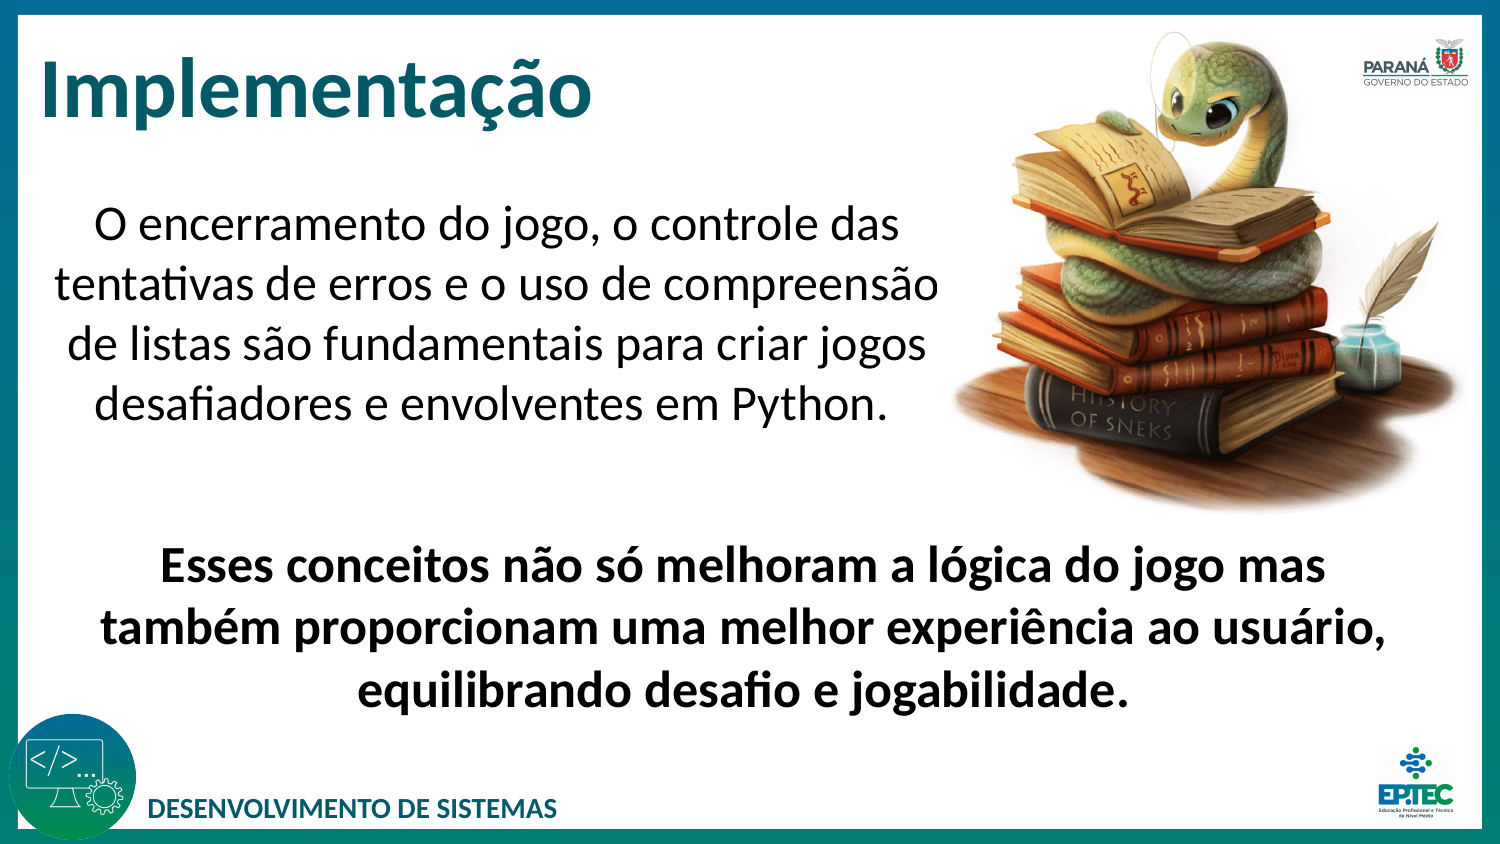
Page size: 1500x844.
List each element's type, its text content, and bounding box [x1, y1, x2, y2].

text_box [17, 14, 1482, 829]
picture [1374, 745, 1457, 822]
picture [0, 273, 17, 277]
text_box O encerramento do jogo, o controle das tentativas de erros e o uso de compreensão de listas são fundamentais para criar jogos desafiadores e envolventes em Python. [18, 175, 931, 446]
picture [1482, 273, 1500, 277]
text_box Implementação [24, 24, 671, 142]
text_box Esses conceitos não só melhoram a lógica do jogo mas também proporcionam uma melhor experiência ao usuário, equilibrando desafio e jogabilidade. [49, 515, 1439, 682]
picture [936, 24, 1475, 534]
picture [8, 713, 137, 841]
text_box DESENVOLVIMENTO DE SISTEMAS [141, 783, 644, 830]
